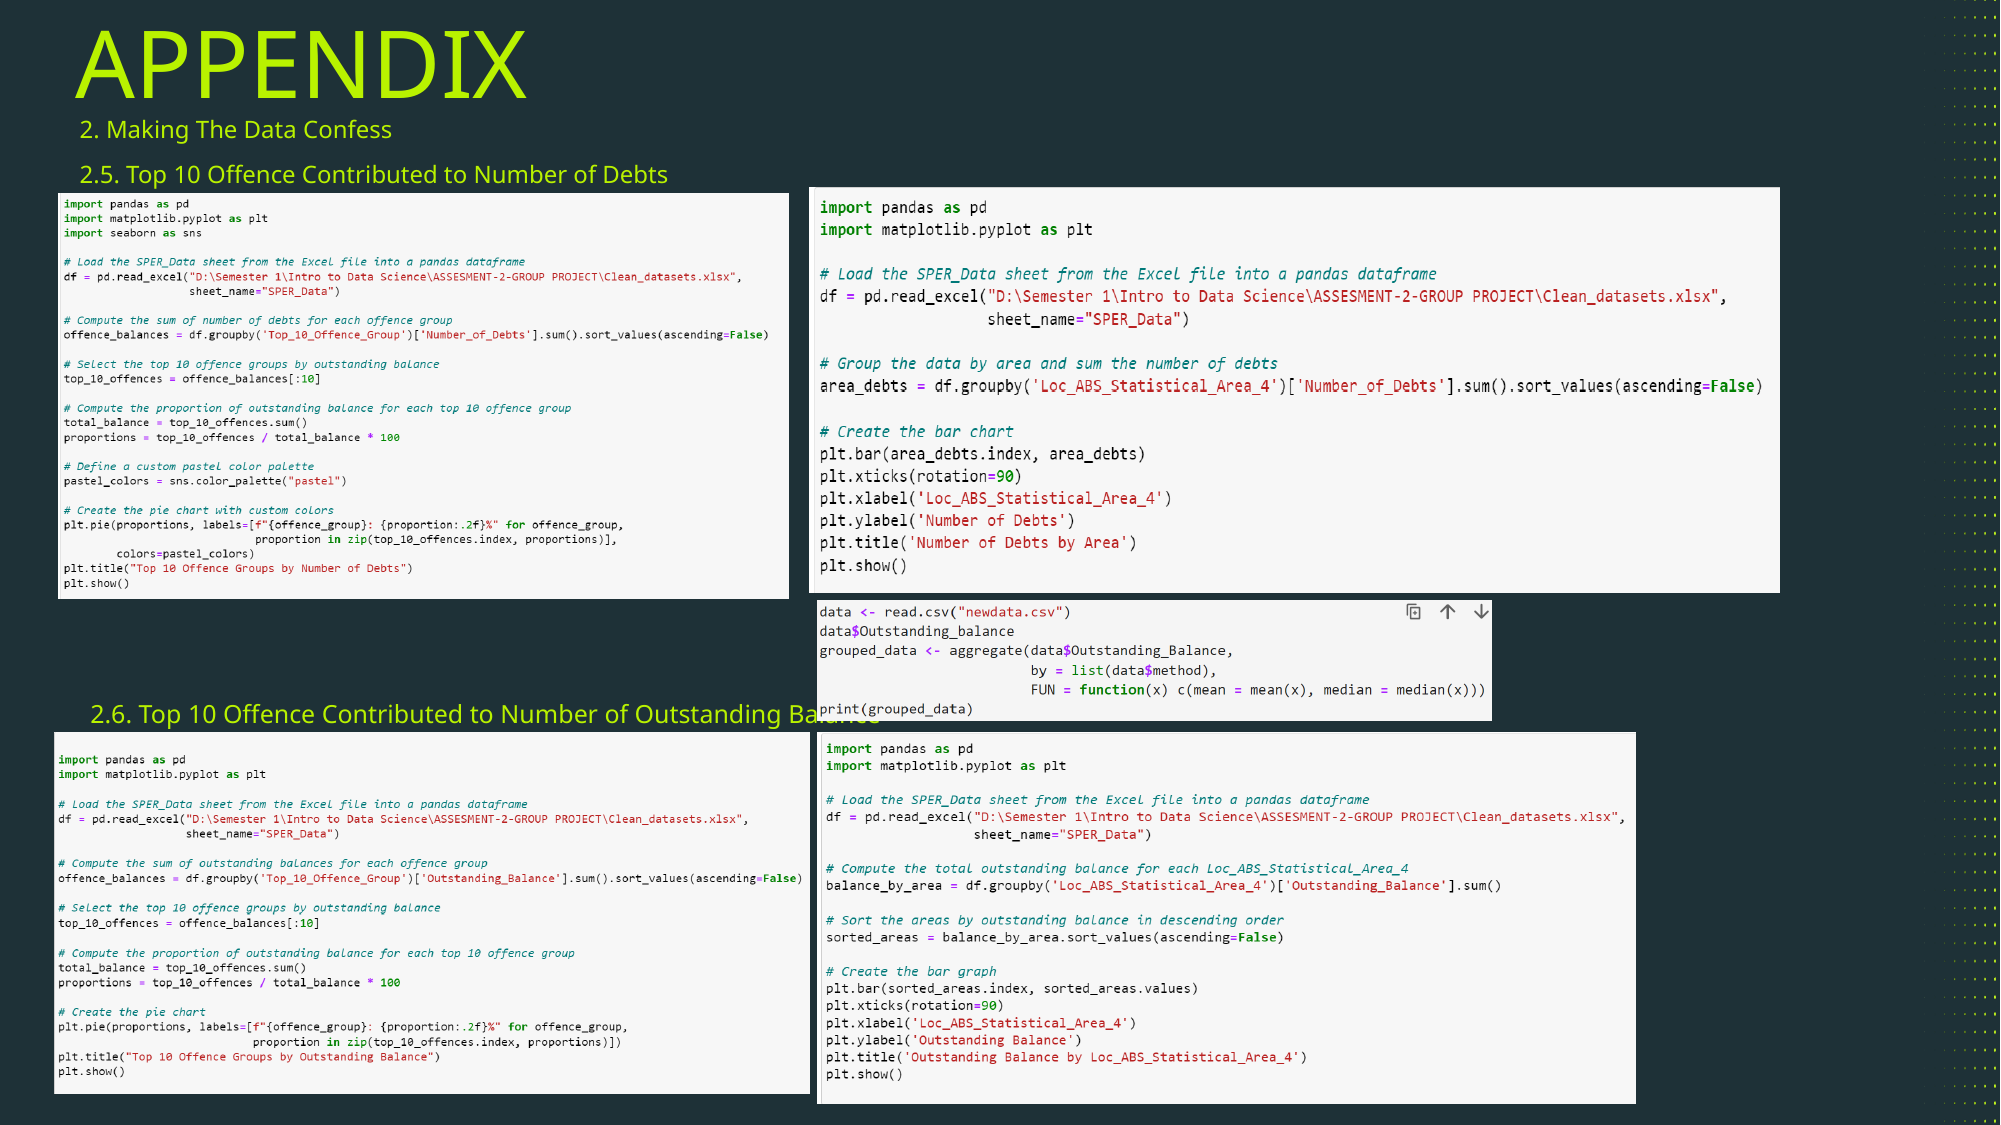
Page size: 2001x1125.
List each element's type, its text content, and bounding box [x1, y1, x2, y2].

text_box APPENDIX [75, 4, 1667, 117]
picture [53, 731, 810, 1094]
picture [58, 0, 2000, 1125]
picture [817, 731, 1636, 1105]
text_box 2.6. Top 10 Offence Contributed to Number of Outstanding Balance [75, 675, 817, 732]
text_box 2. Making The Data Confess 2.5. Top 10 Offence Contributed to Number of Debts [64, 90, 1203, 274]
